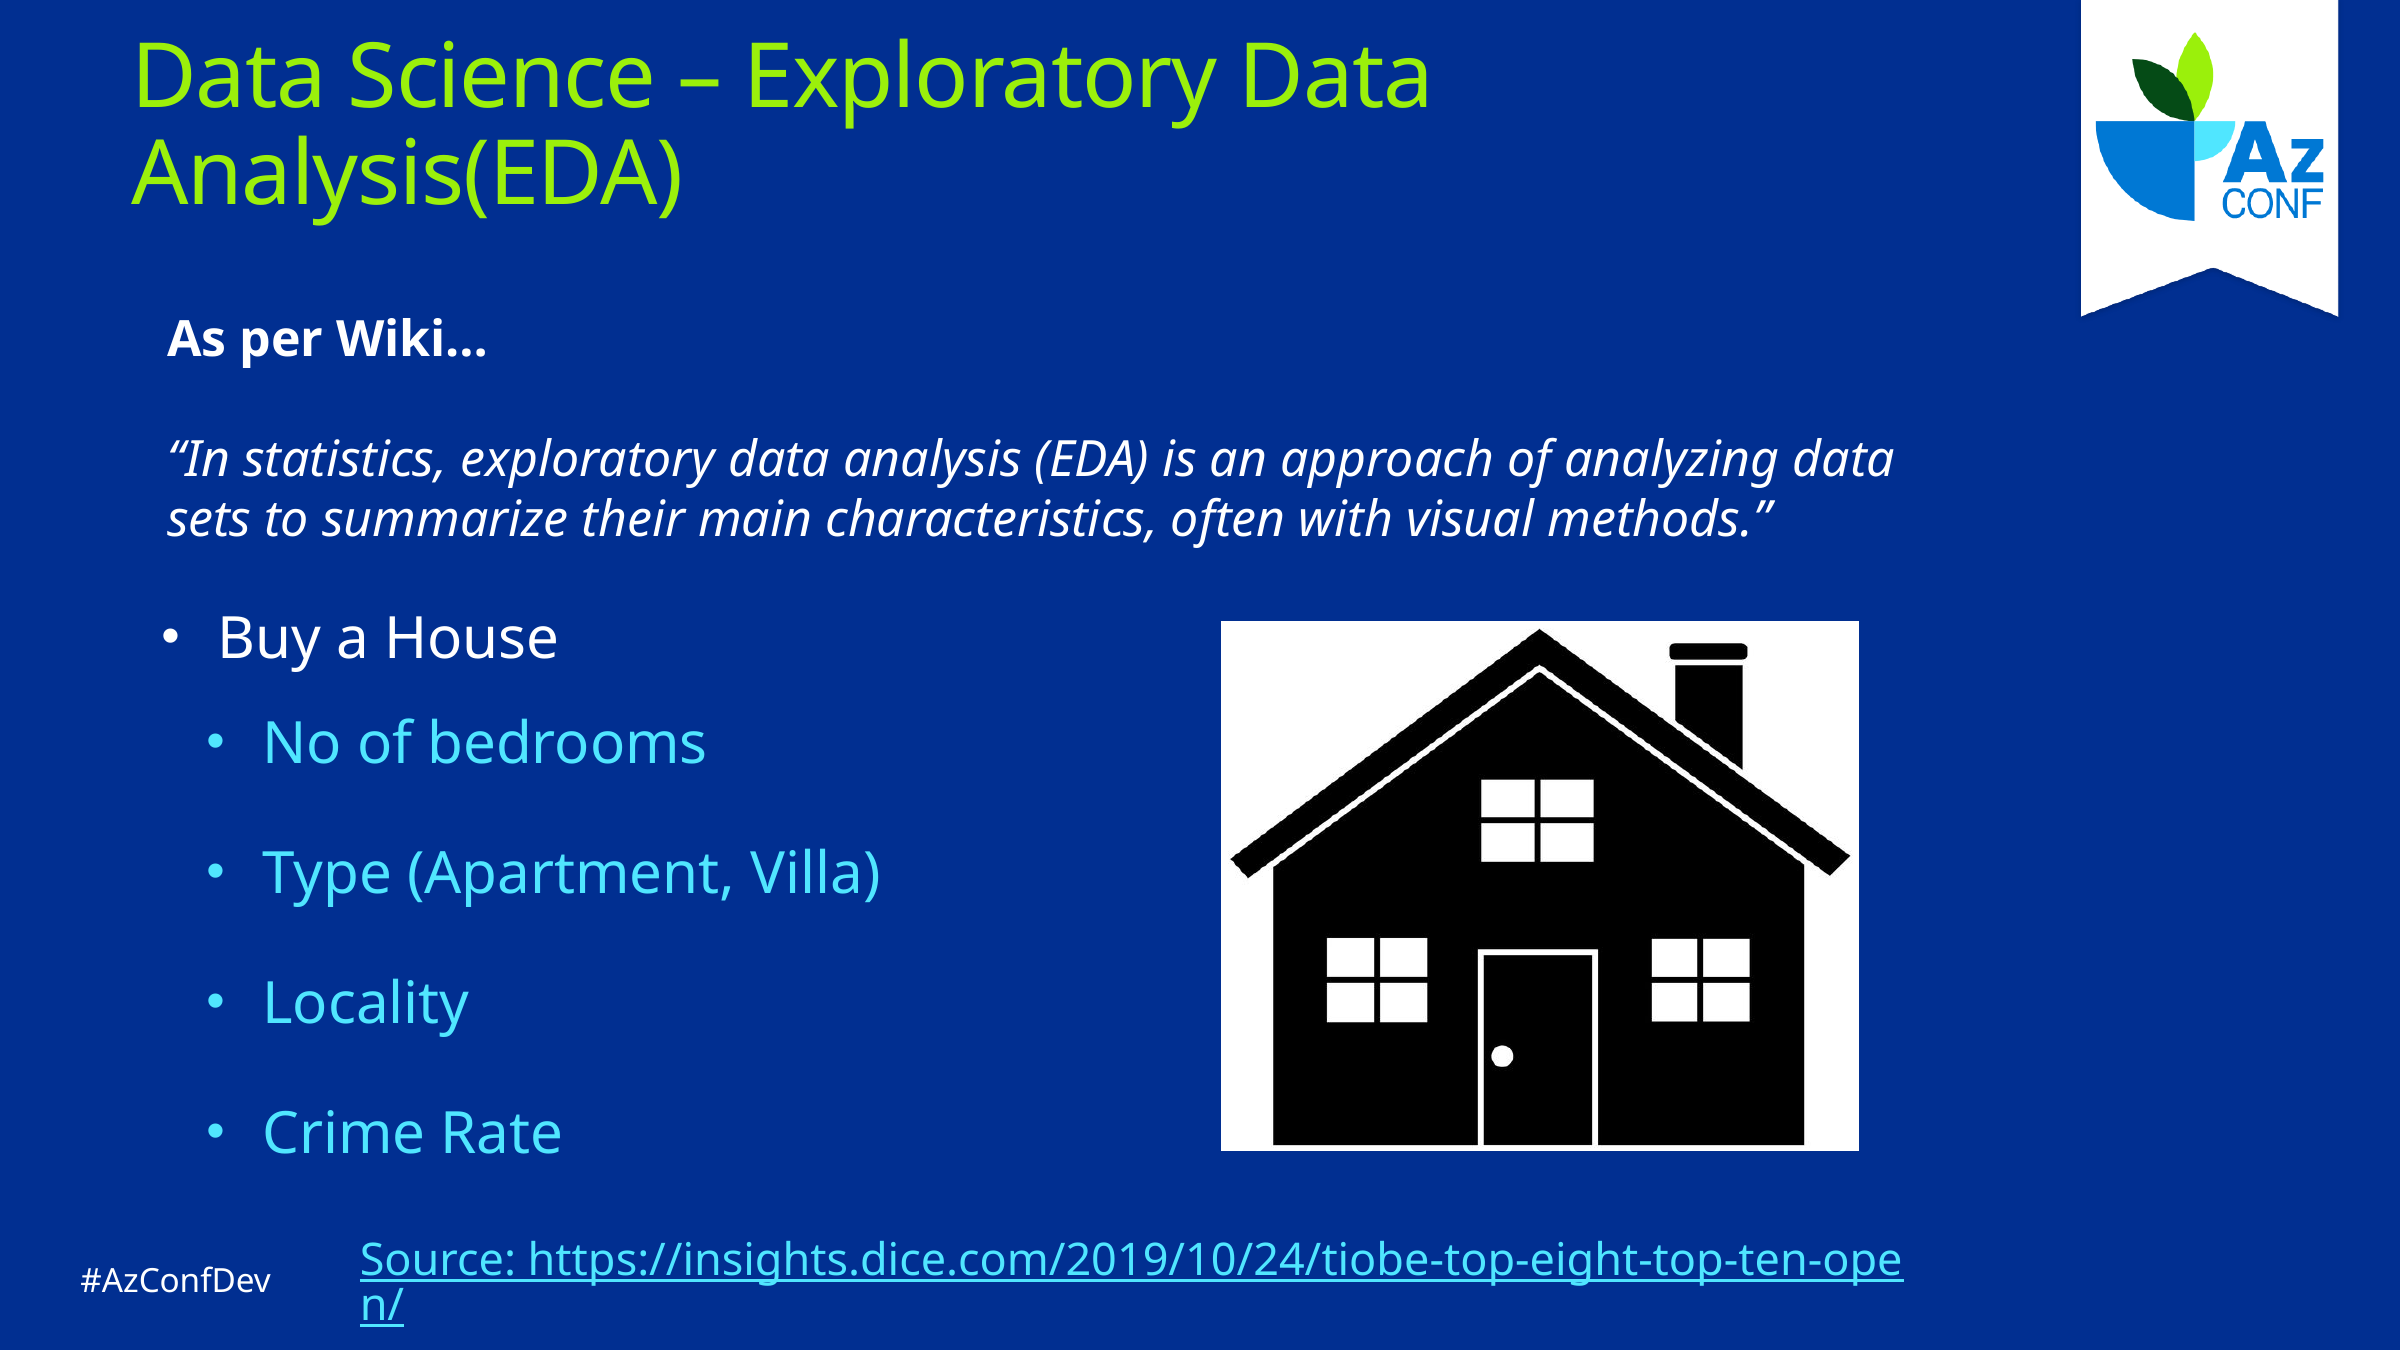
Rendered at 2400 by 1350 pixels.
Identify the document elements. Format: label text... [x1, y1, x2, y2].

picture [1221, 620, 1859, 1151]
picture [2073, 0, 2346, 326]
list As per Wiki… “In statistics, exploratory data analysis (EDA) is an approach of analyzing data sets to summarize their main characteristics, often with visual methods.” [167, 306, 1968, 549]
text_box Source: https://insights.dice.com/2019/10/24/tiobe-top-eight-top-ten-open/ [345, 1223, 1930, 1300]
text_box Buy a House No of bedrooms Type (Apartment, Villa) Locality Crime Rate [161, 565, 1035, 1166]
title Data Science – Exploratory Data Analysis(EDA) [131, 0, 1992, 224]
